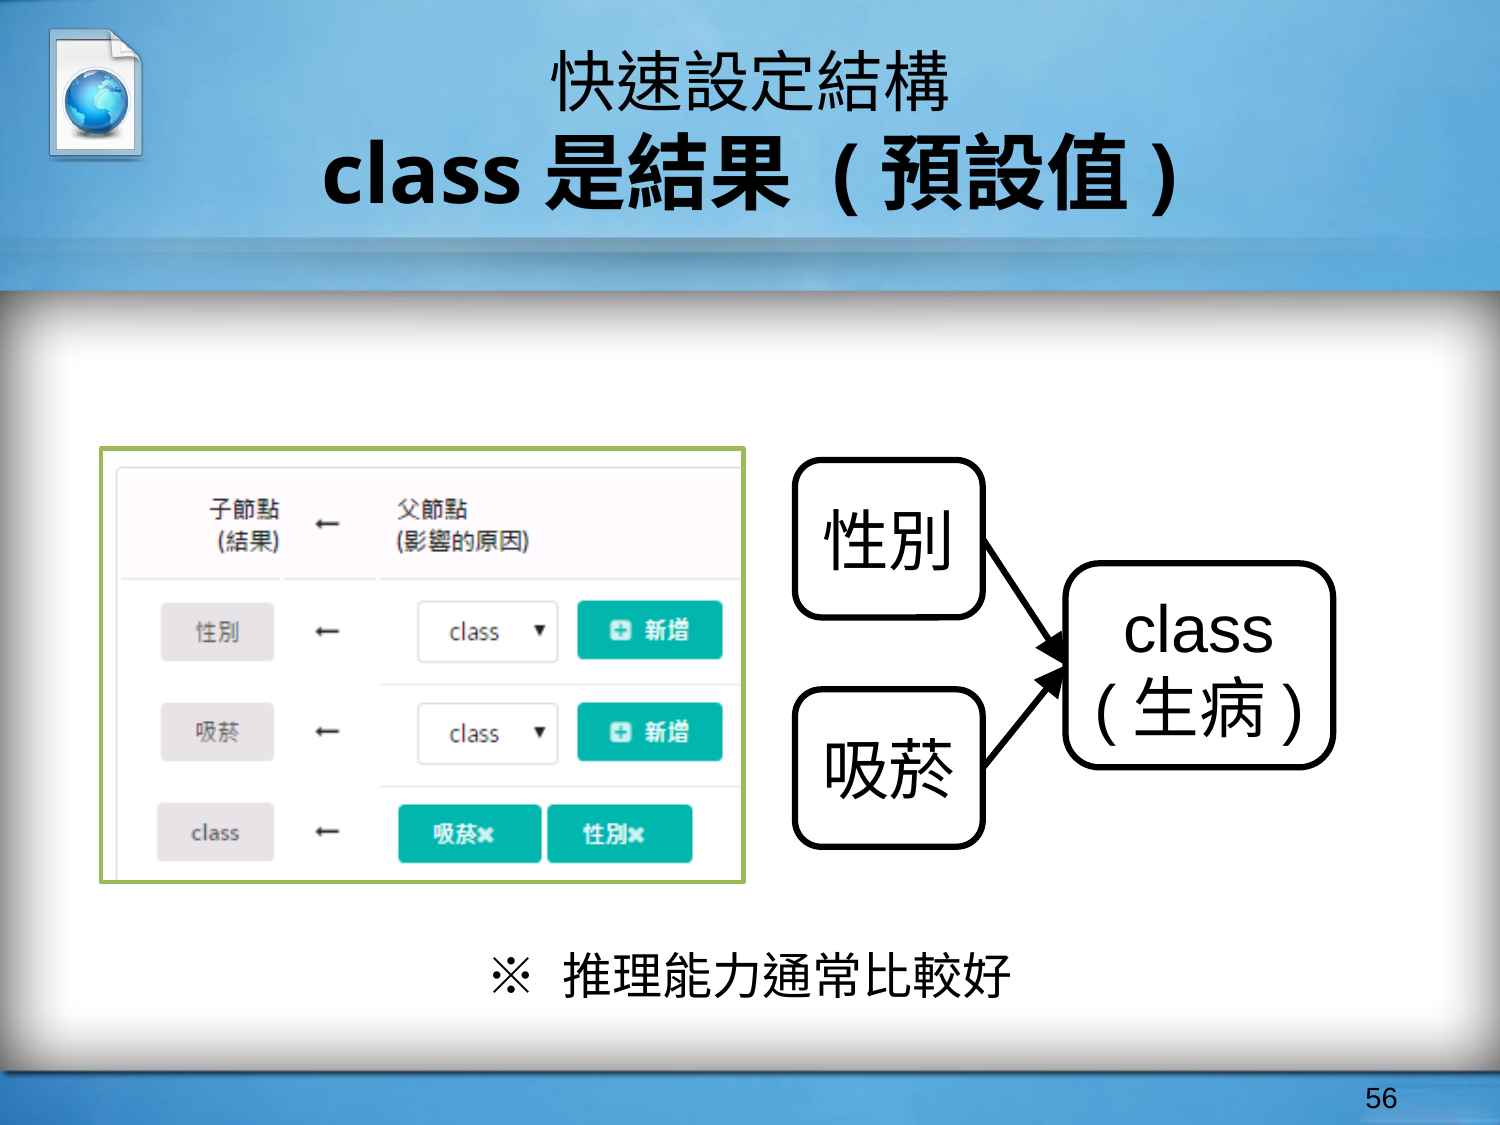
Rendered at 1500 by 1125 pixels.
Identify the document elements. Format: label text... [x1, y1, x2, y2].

slide_number ‹#› [1350, 1074, 1488, 1118]
text_box 吸菸 [795, 689, 983, 847]
title 快速設定結構 class是結果 (預設值) [78, 27, 1422, 232]
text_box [982, 673, 1066, 769]
picture [0, 0, 1500, 1125]
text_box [982, 538, 1066, 666]
text_box 性別 [795, 459, 983, 618]
text_box ※ 推理能力通常比較好 [239, 937, 1261, 1003]
text_box class (生病) [1069, 563, 1334, 768]
